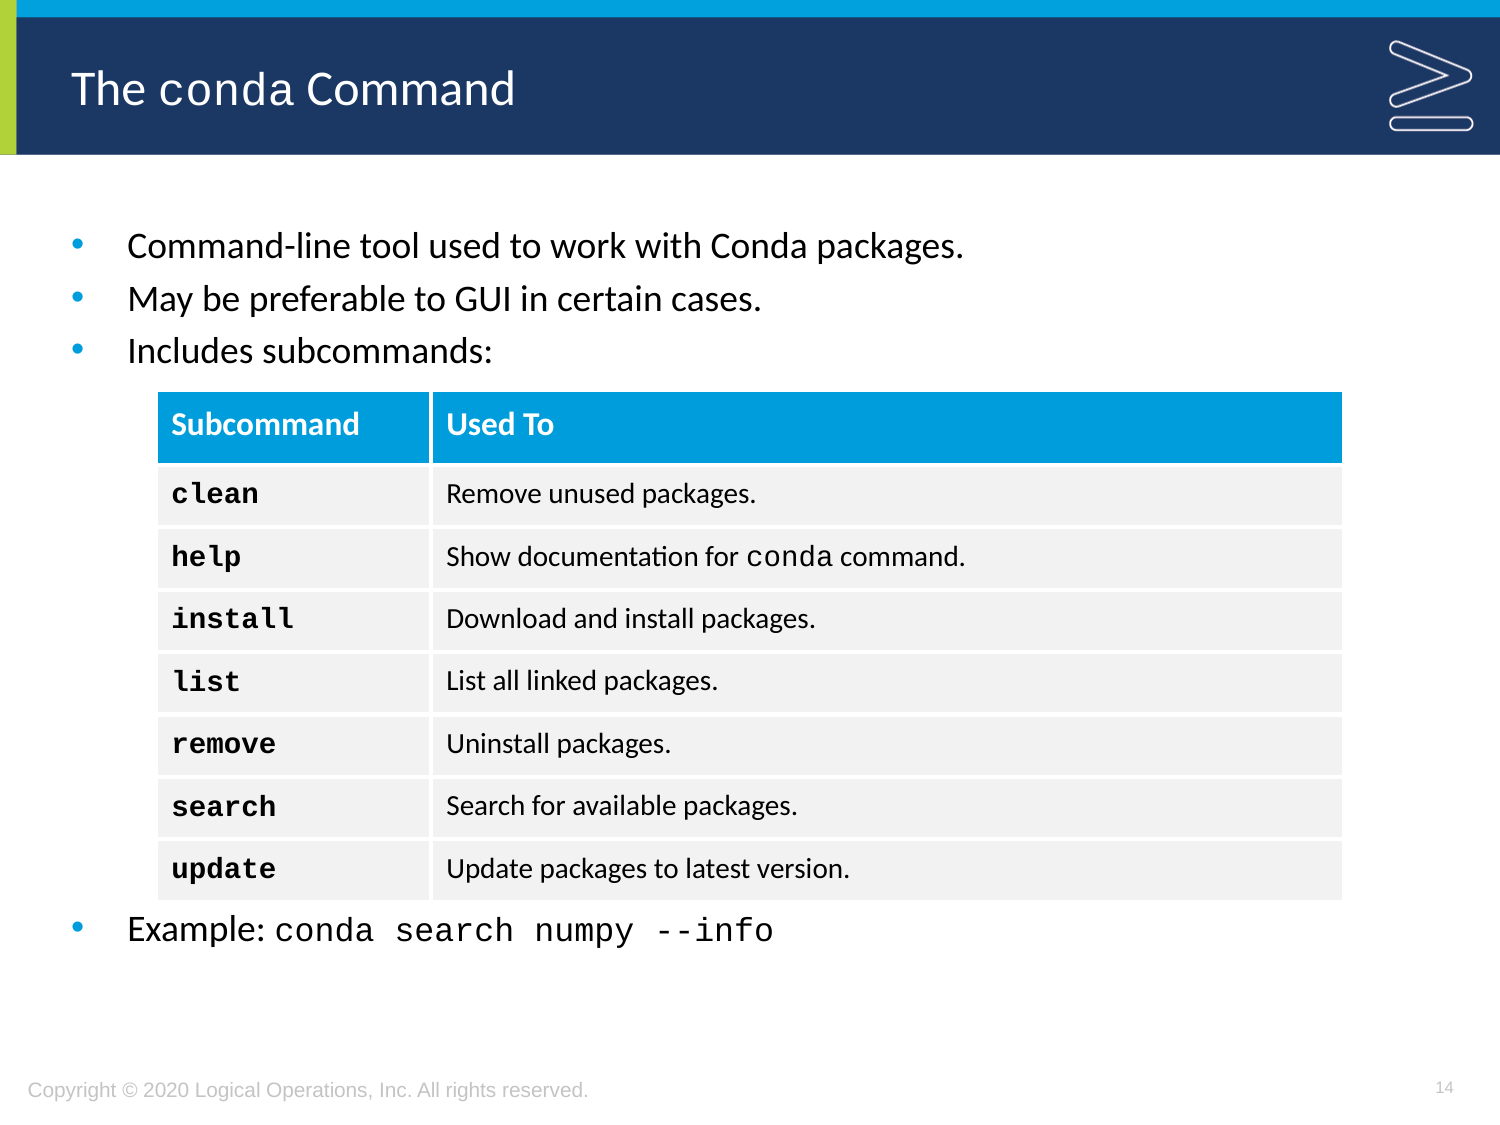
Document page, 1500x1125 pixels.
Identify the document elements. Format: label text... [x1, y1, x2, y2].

table_cell help [158, 529, 429, 588]
table_cell Download and install packages. [433, 592, 1342, 650]
table_cell List all linked packages. [433, 654, 1342, 712]
picture [1350, 18, 1500, 155]
table_cell remove [158, 717, 429, 775]
table_cell install [158, 592, 429, 650]
table_cell search [158, 779, 429, 837]
table_header Subcommand [158, 392, 429, 463]
table_cell Search for available packages. [433, 779, 1342, 837]
slide_number 14 [1118, 1057, 1469, 1118]
table_cell Show documentation for conda command. [433, 529, 1342, 588]
table_cell update [158, 841, 429, 900]
list Command-line tool used to work with Conda packages. May be preferable to GUI in certain cases. Includes subcommands: Example: conda search numpy --info [56, 213, 1444, 1021]
table_cell Remove unused packages. [433, 467, 1342, 525]
table_cell Update packages to latest version. [433, 841, 1342, 900]
table_cell list [158, 654, 429, 712]
table_header Used To [433, 392, 1342, 463]
table_cell Uninstall packages. [433, 717, 1342, 775]
picture [0, 0, 56, 155]
table_cell clean [158, 467, 429, 525]
title The conda Command [56, 16, 1350, 155]
